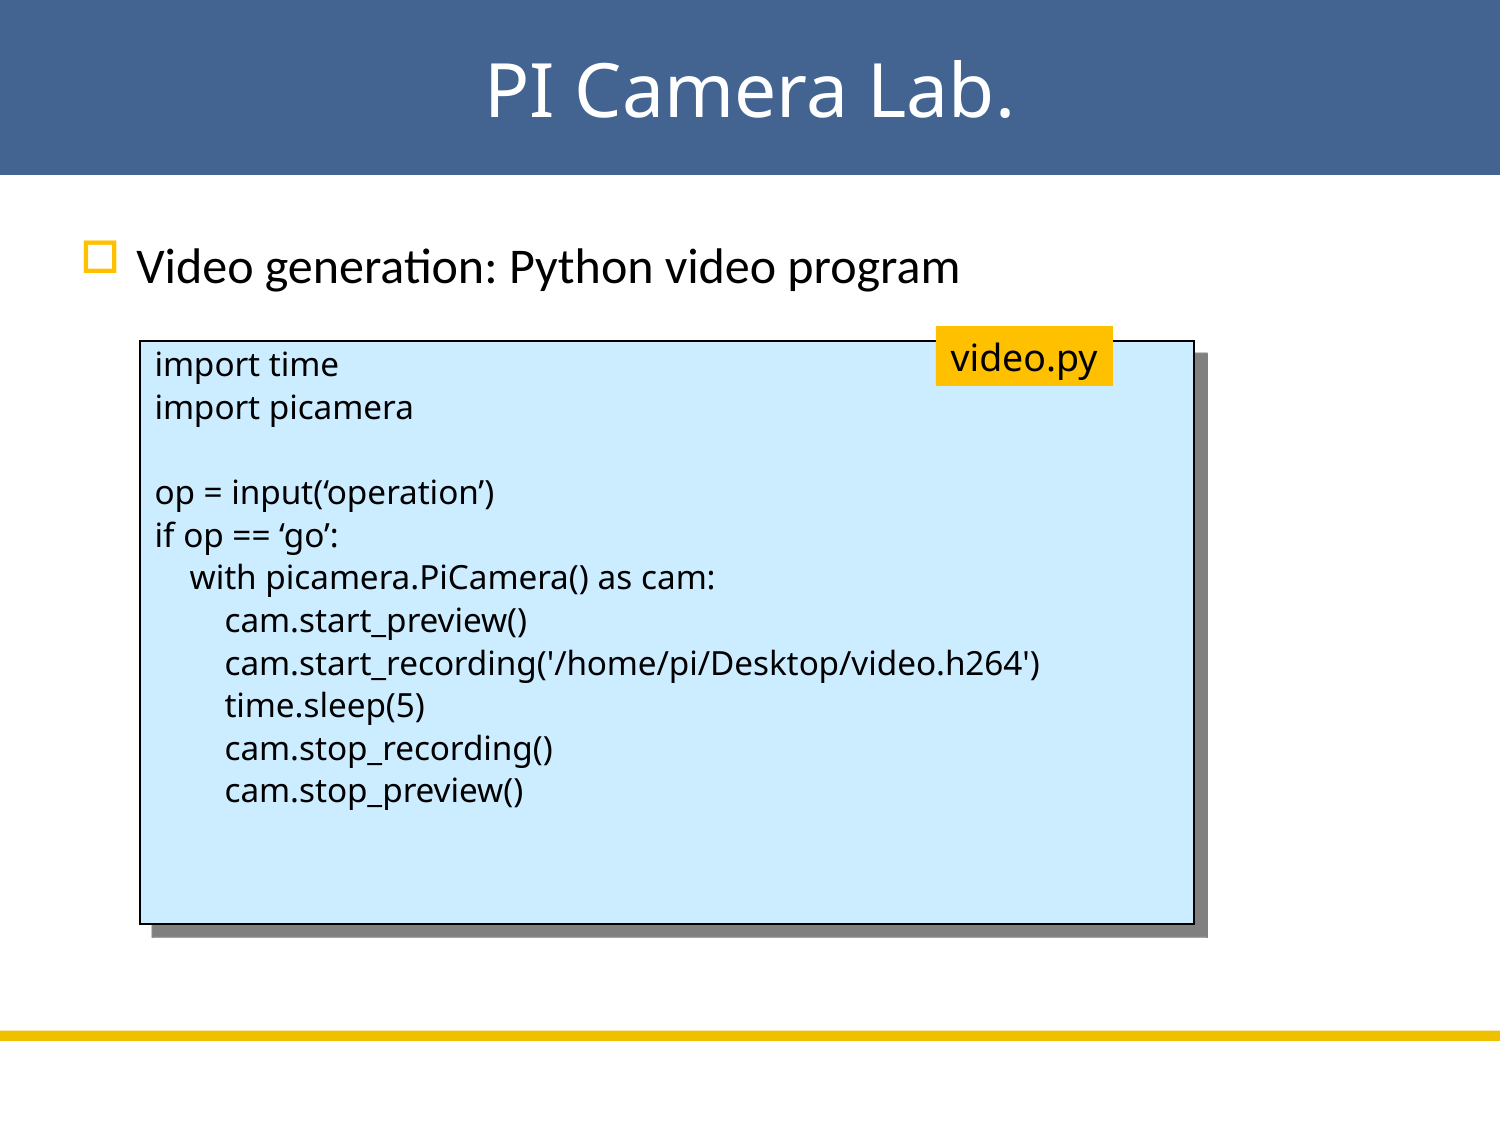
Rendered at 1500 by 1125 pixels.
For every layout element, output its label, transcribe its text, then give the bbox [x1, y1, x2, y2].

text_box video.py [935, 326, 1113, 386]
text_box import time import picamera op = input(‘operation’) if op == ‘go’: with picamera.PiCamera() as cam: cam.start_preview() cam.start_recording('/home/pi/Desktop/video.h264') time.sleep(5) cam.stop_recording() cam.stop_preview() [139, 340, 1194, 925]
list Video generation: Python video program [64, 213, 1463, 1001]
title PI Camera Lab. [0, 0, 1500, 176]
